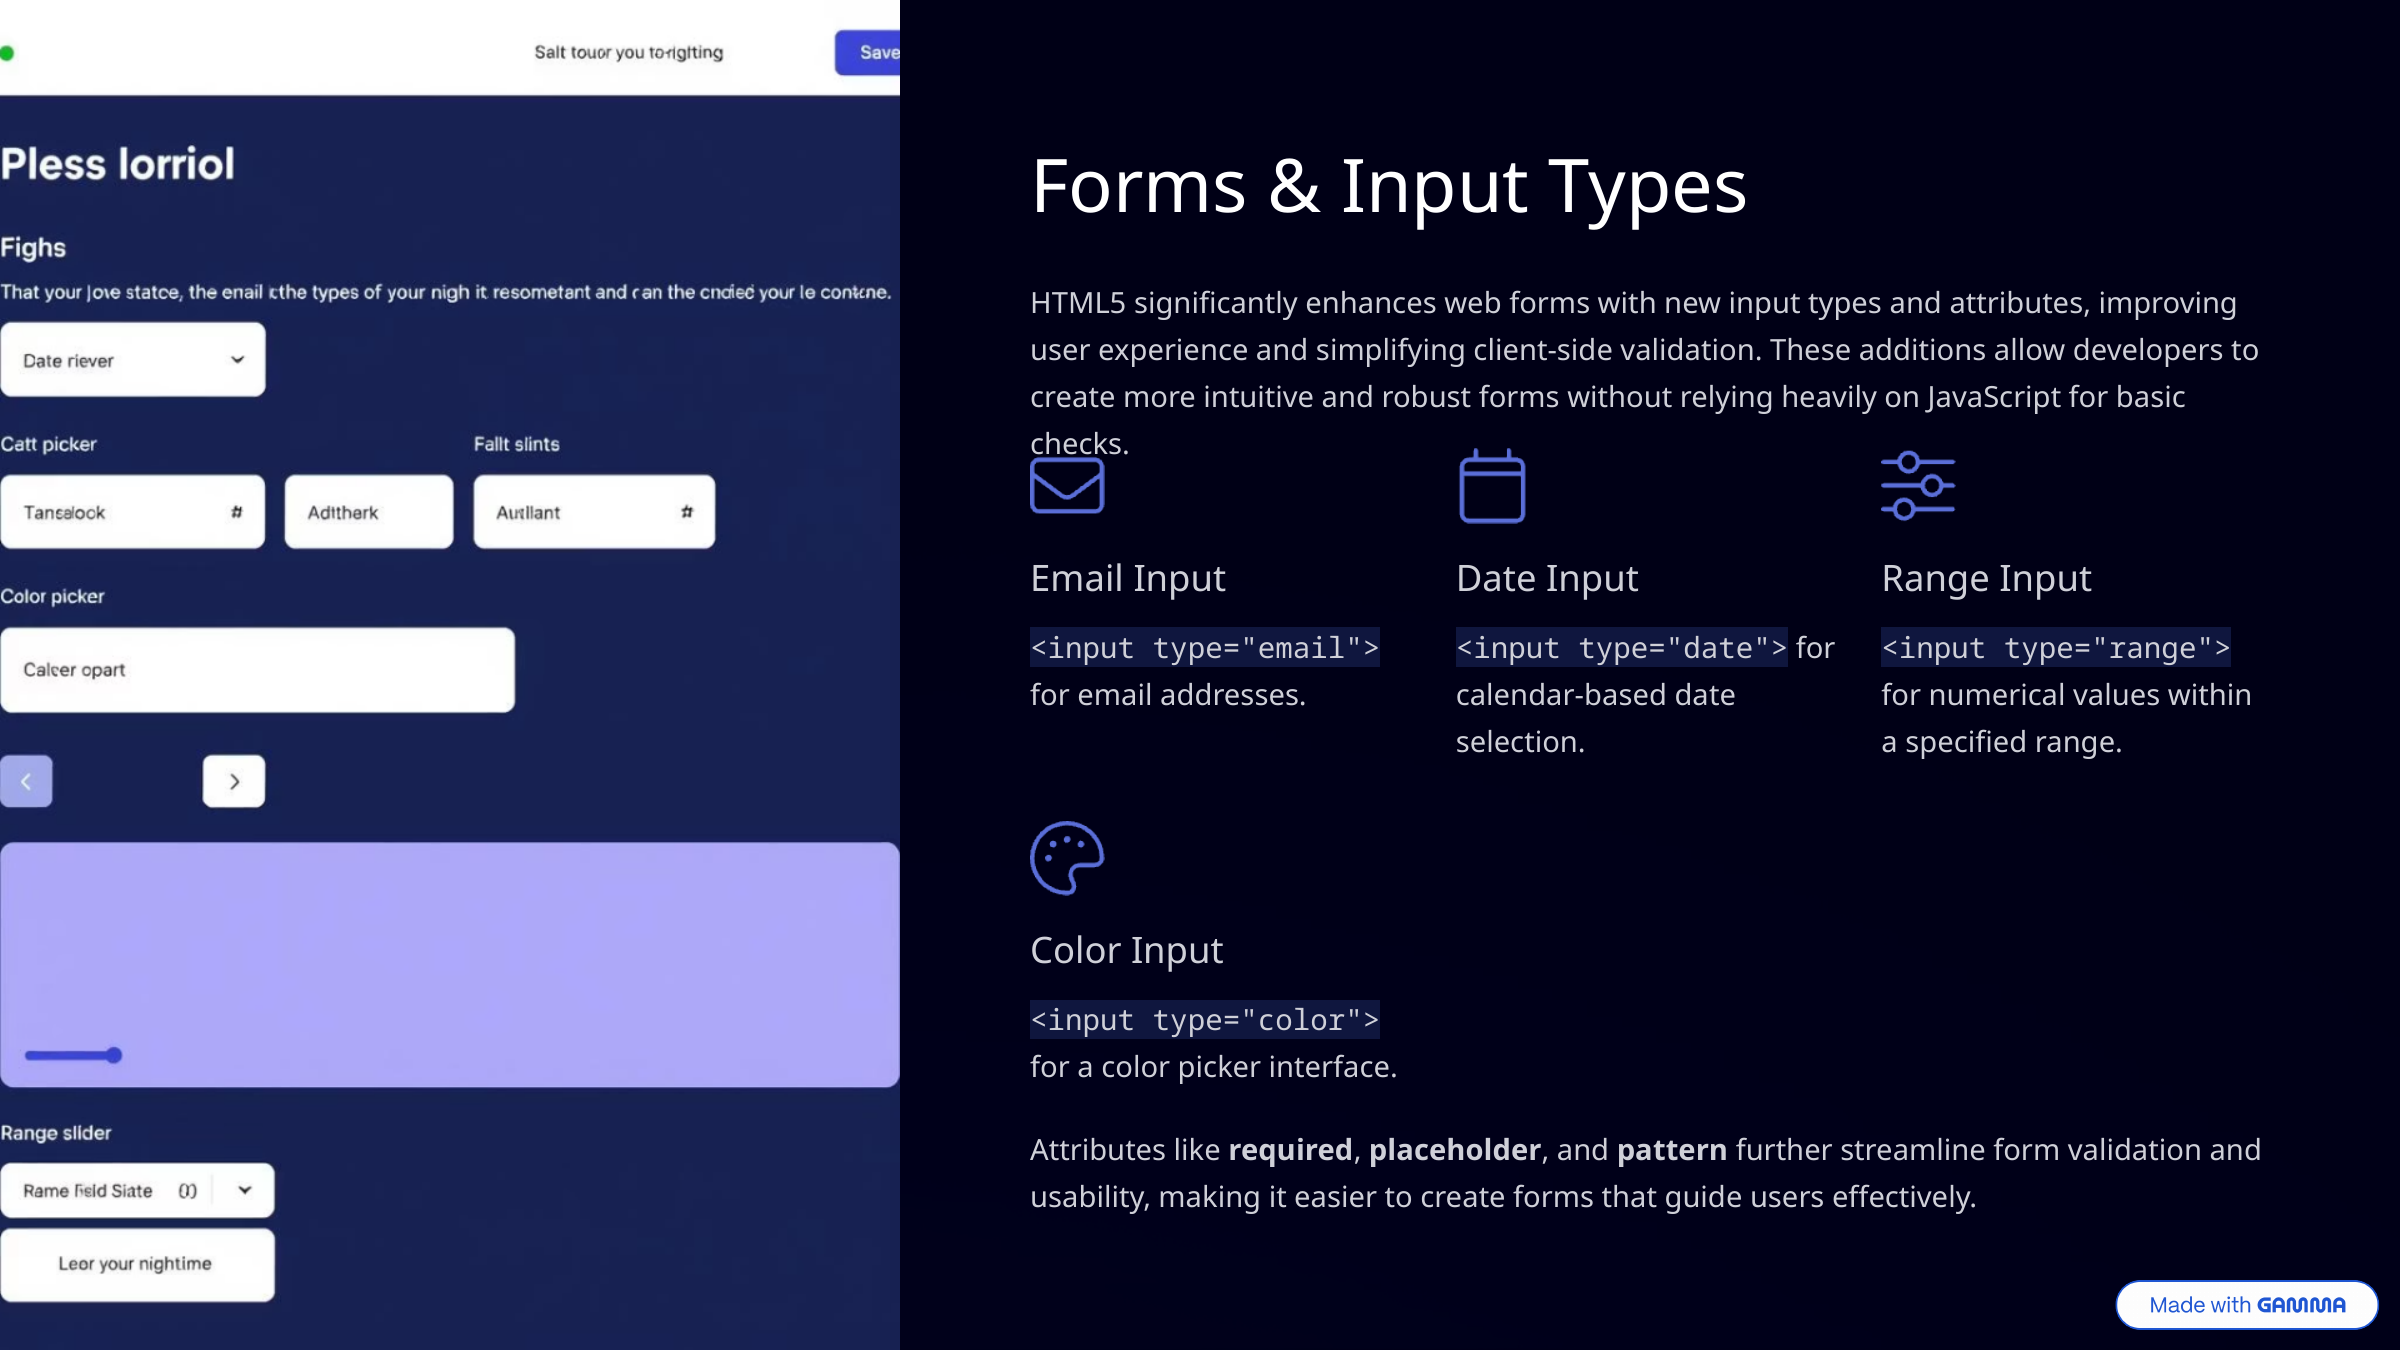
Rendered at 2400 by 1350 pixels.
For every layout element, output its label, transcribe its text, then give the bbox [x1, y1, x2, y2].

picture [2106, 1271, 2389, 1339]
picture [1030, 448, 1105, 524]
text_box HTML5 significantly enhances web forms with new input types and attributes, improving user experience and simplifying client-side validation. These additions allow developers to create more intuitive and robust forms without relying heavily on JavaScript for basic checks. [1030, 272, 2270, 416]
text_box <input type="range"> for numerical values within a specified range. [1881, 617, 2270, 762]
picture [1455, 448, 1531, 524]
picture [1881, 448, 1956, 524]
text_box <input type="color"> for a color picker interface. [1030, 989, 1419, 1087]
picture [0, 0, 900, 1350]
text_box Forms & Input Types [1030, 135, 1775, 229]
text_box Date Input [1455, 553, 1828, 600]
text_box Attributes like required, placeholder, and pattern further streamline form validation and usability, making it easier to create forms that guide users effectively. [1030, 1119, 2270, 1215]
text_box <input type="email"> for email addresses. [1030, 617, 1419, 714]
text_box Range Input [1881, 553, 2254, 600]
text_box Color Input [1030, 925, 1403, 972]
text_box <input type="date"> for calendar-based date selection. [1455, 617, 1845, 762]
picture [1030, 821, 1105, 896]
text_box Email Input [1030, 553, 1403, 600]
